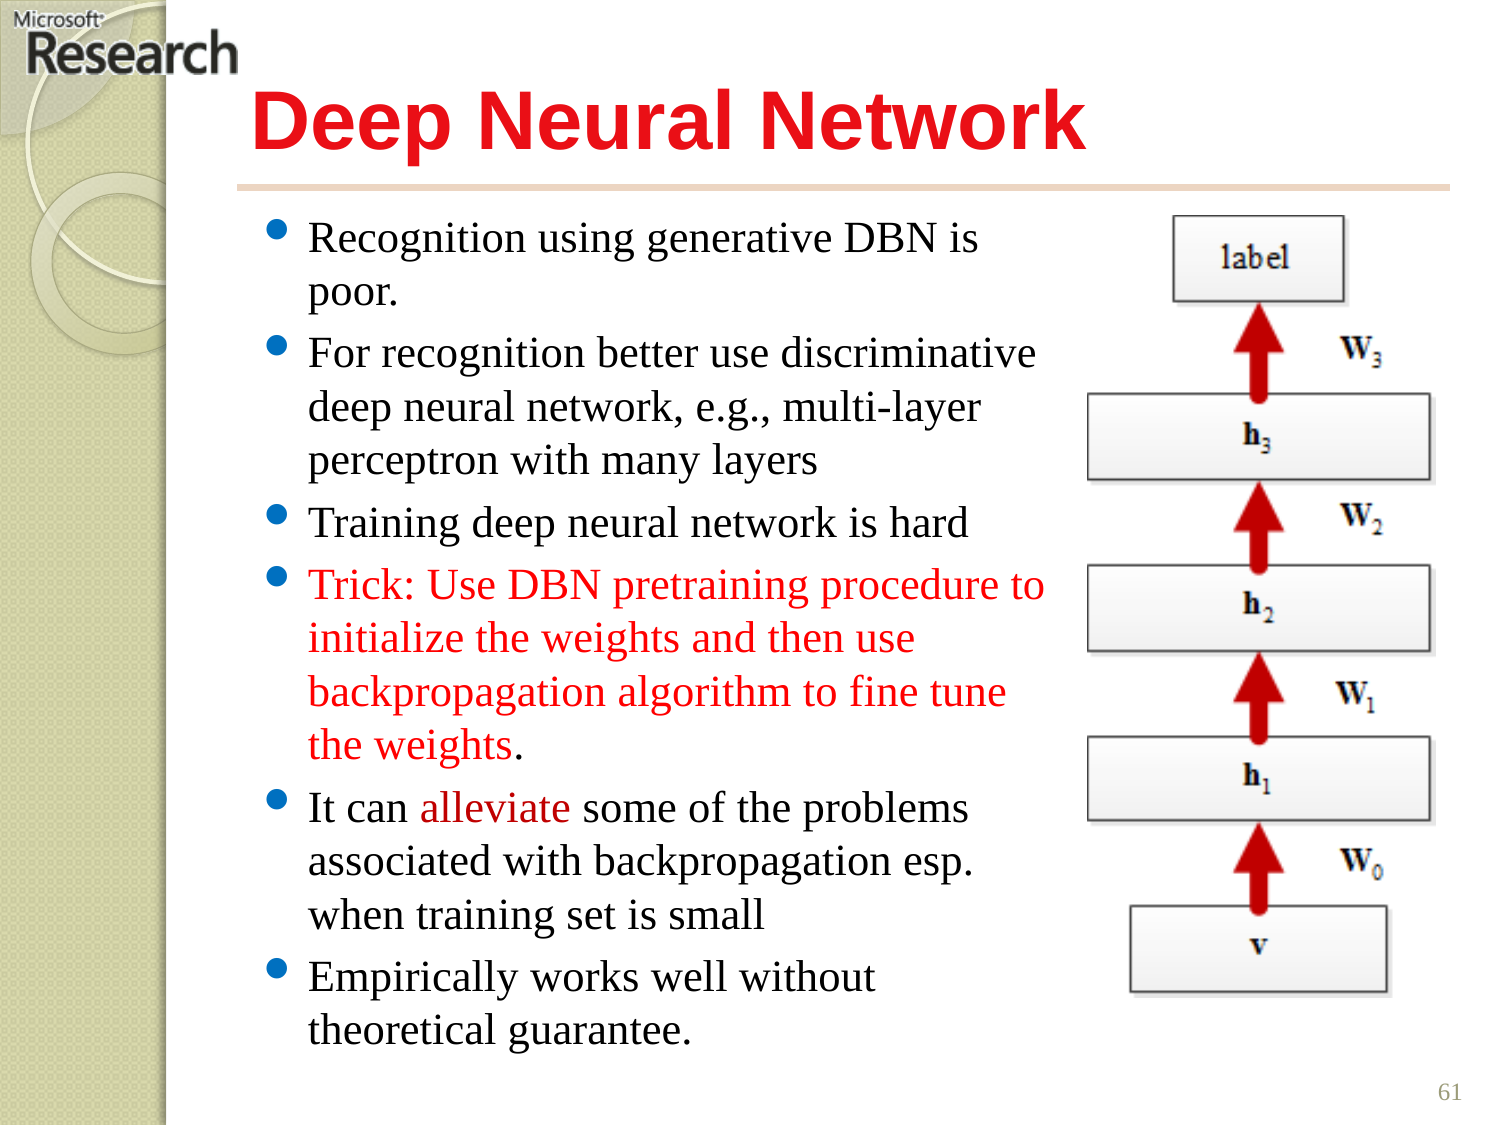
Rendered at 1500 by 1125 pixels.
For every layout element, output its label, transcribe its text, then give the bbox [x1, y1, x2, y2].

slide_number 61 [1413, 1062, 1488, 1113]
list Recognition using generative DBN is poor. For recognition better use discriminative deep neural network, e.g., multi-layer perceptron with many layers Training deep neural network is hard Trick: Use DBN pretraining procedure to initialize the weights and then use backpropagation algorithm to fine tune the weights. It can alleviate some of the problems associated with backpropagation esp. when training set is small Empirically works well without theoretical guarantee. [235, 200, 1088, 1063]
title Deep Neural Network [235, 45, 1466, 188]
picture [1087, 214, 1436, 998]
picture [14, 10, 238, 75]
